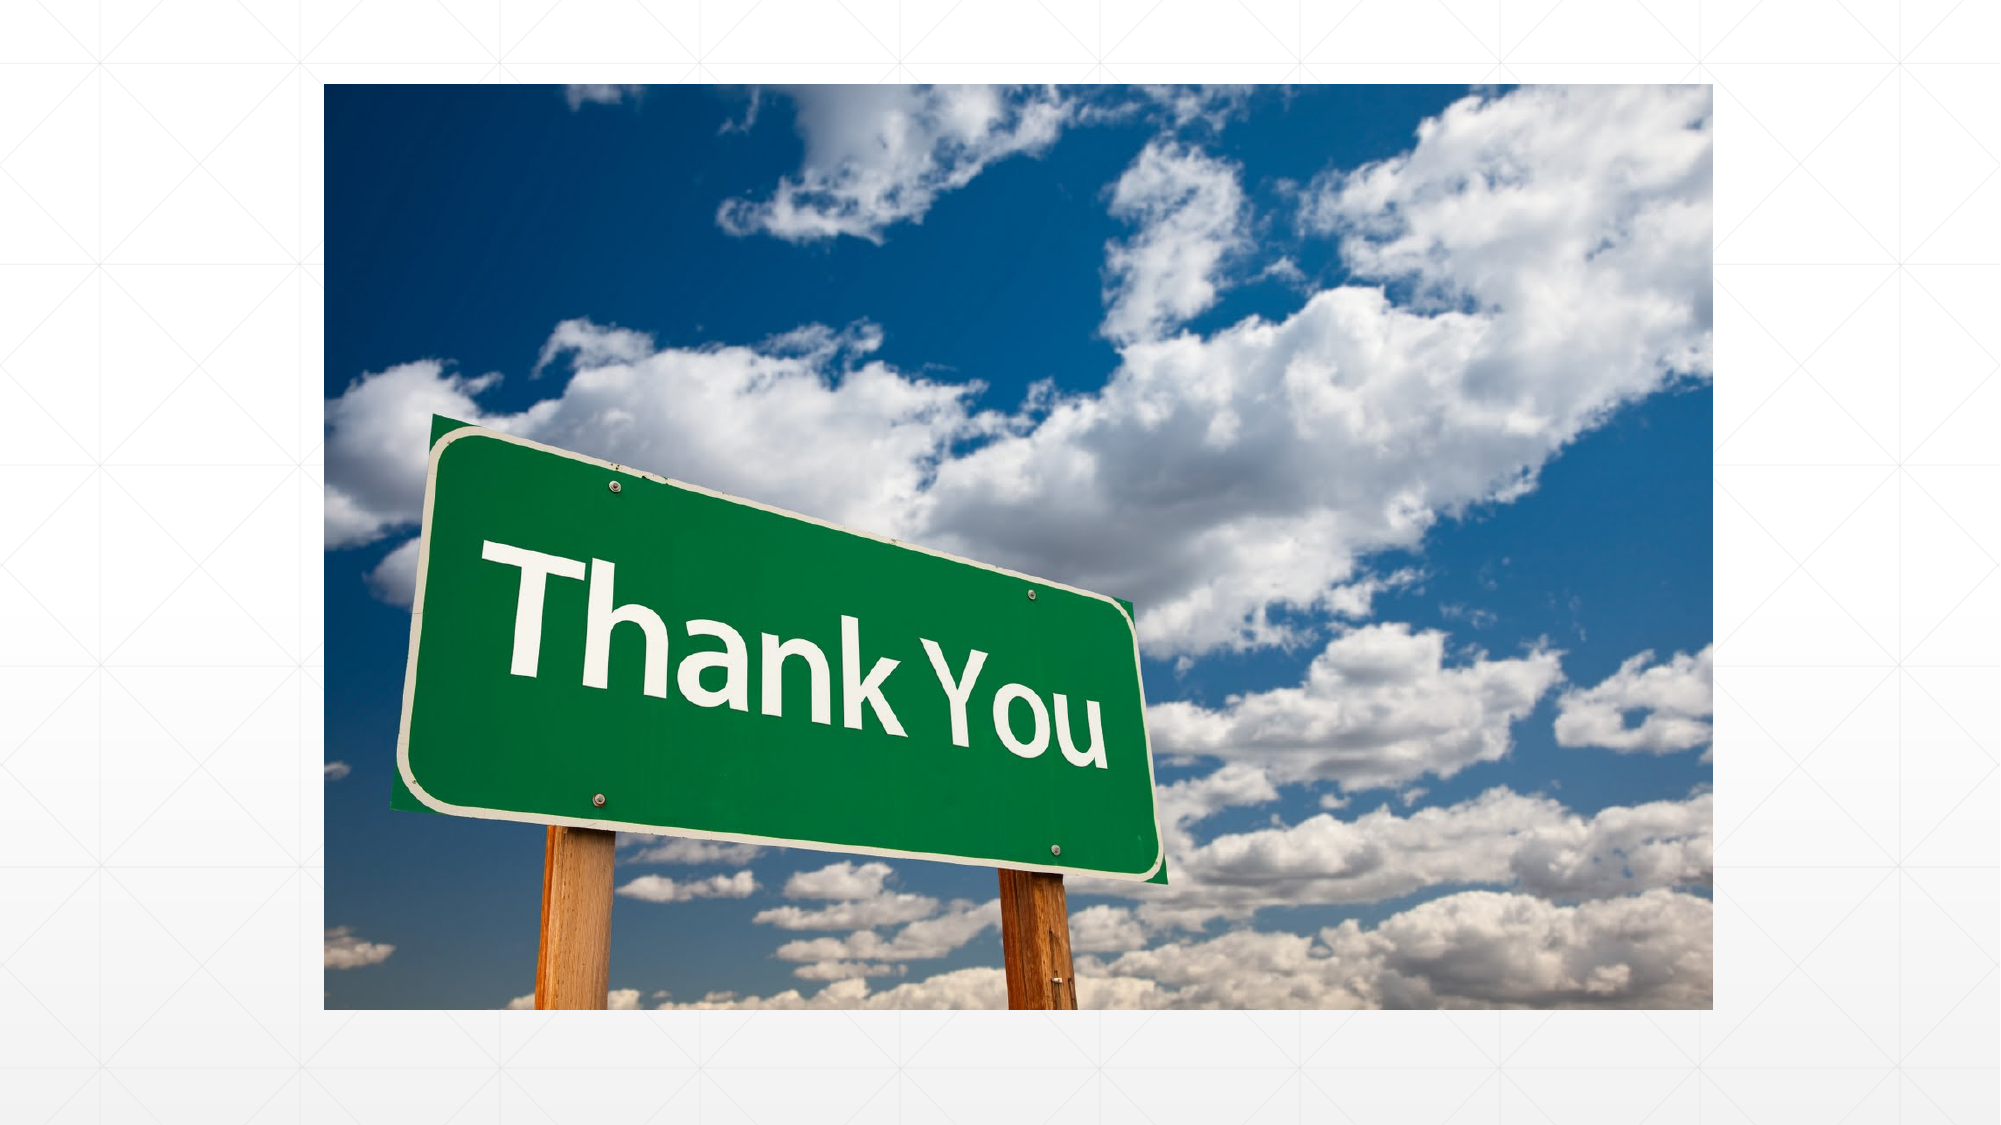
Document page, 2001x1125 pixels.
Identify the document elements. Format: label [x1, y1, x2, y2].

picture [324, 84, 1713, 1010]
